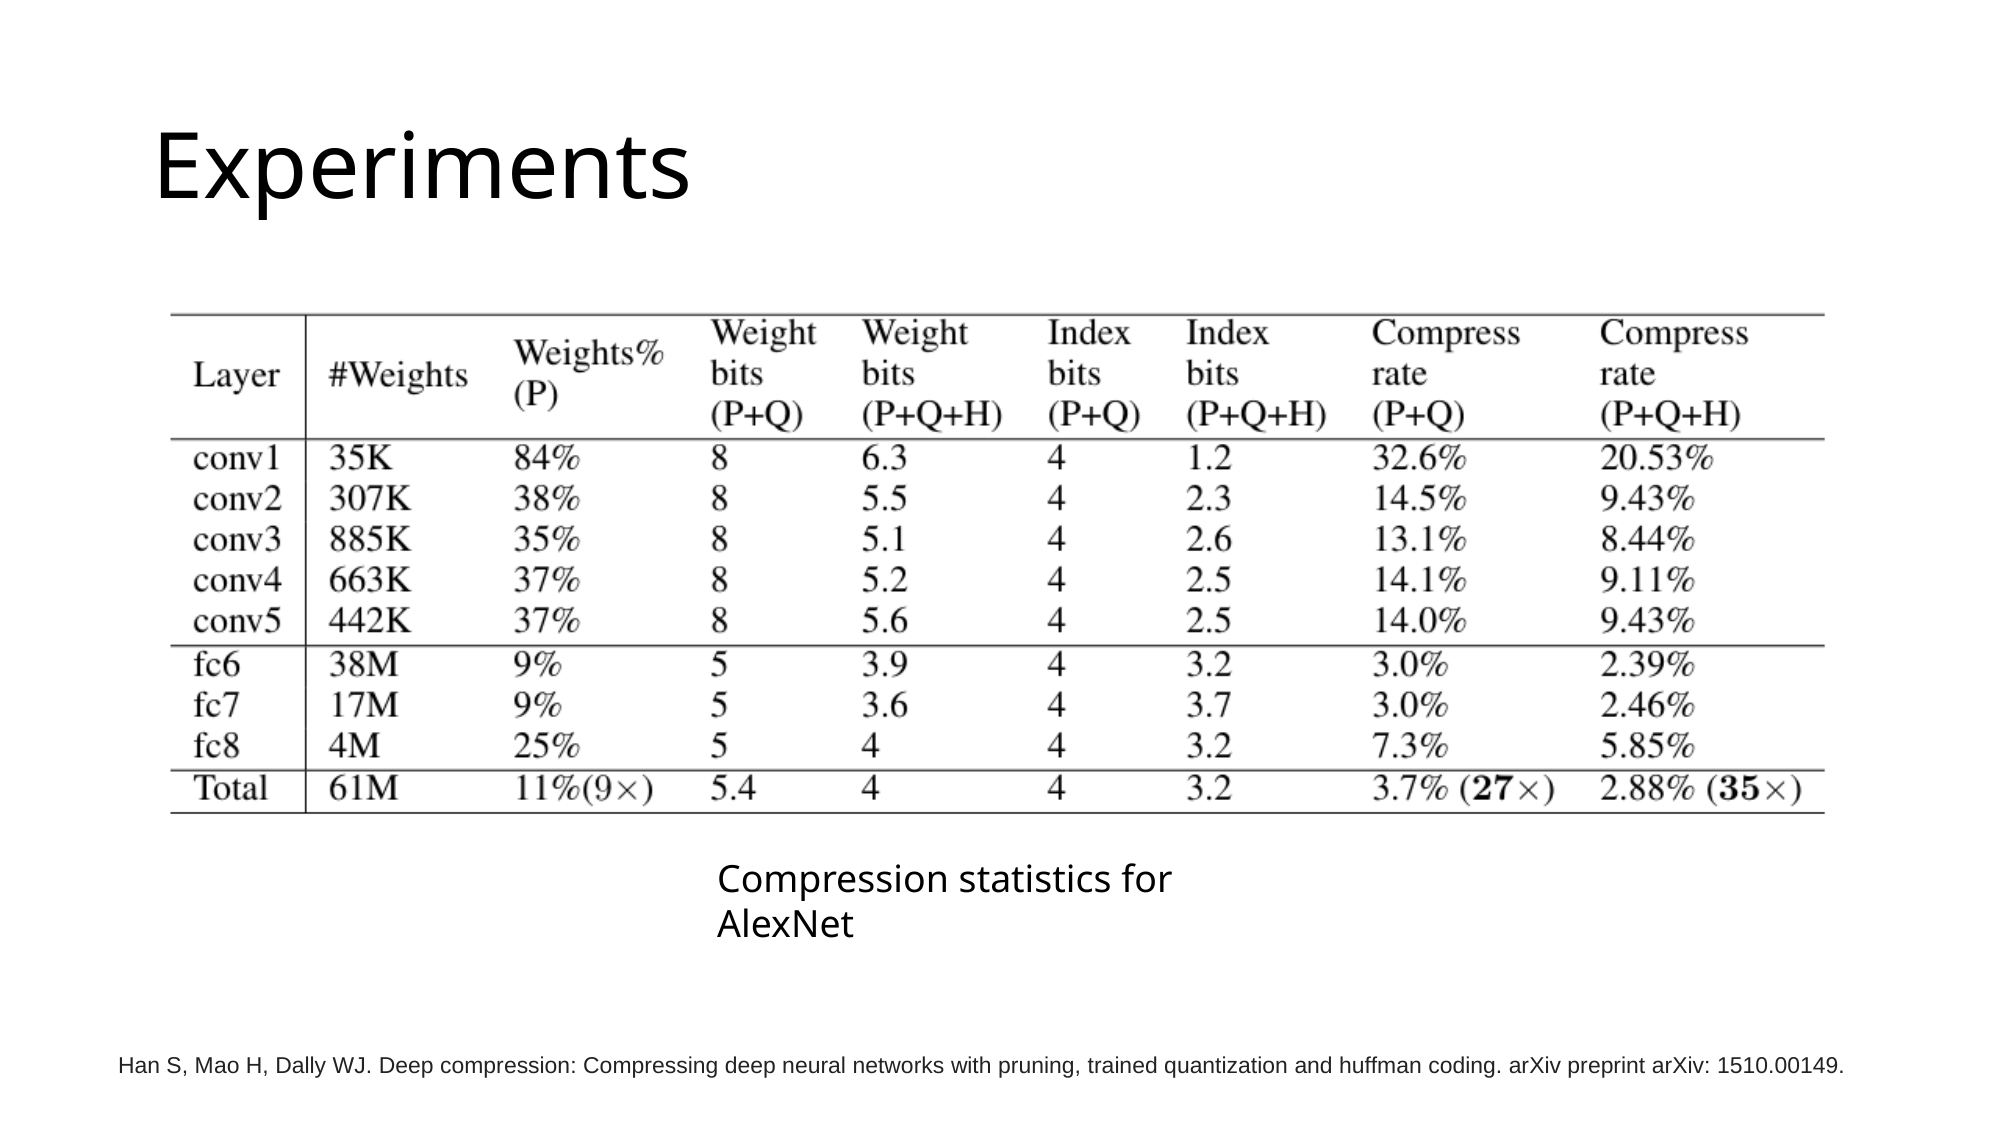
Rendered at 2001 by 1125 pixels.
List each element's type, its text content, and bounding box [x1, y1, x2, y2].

picture [163, 299, 1837, 826]
text_box Compression statistics for AlexNet [702, 847, 1298, 953]
title Experiments [137, 59, 1863, 278]
text_box Han S, Mao H, Dally WJ. Deep compression: Compressing deep neural networks with pruning, trained quantization and huffman coding. arXiv preprint arXiv: 1510.00149. [103, 1043, 1863, 1086]
